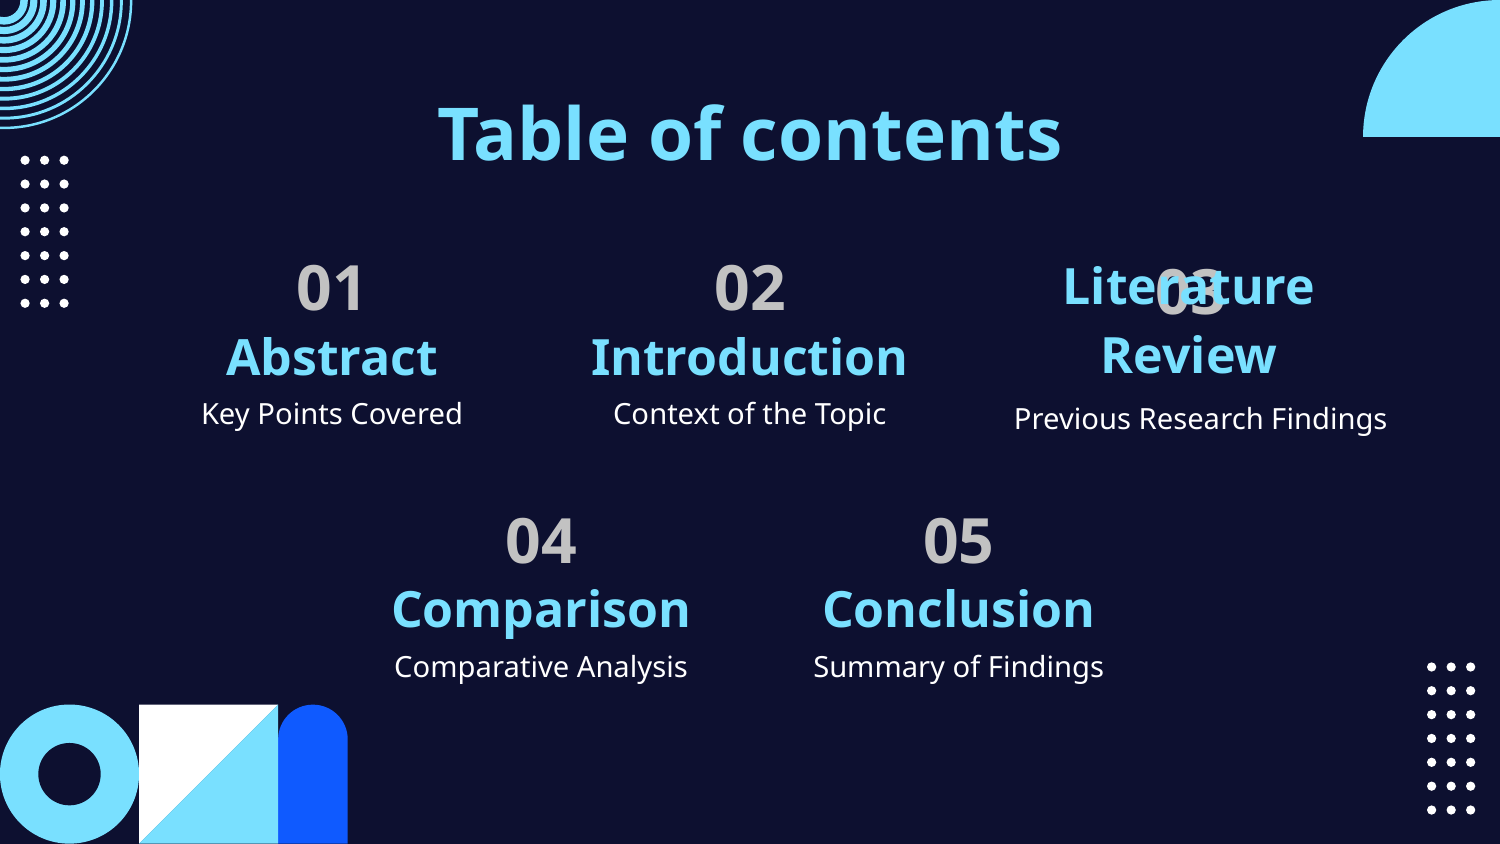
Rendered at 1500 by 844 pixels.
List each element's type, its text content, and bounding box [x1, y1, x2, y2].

subtitle Context of the Topic [560, 400, 940, 469]
title 02 [689, 243, 811, 317]
subtitle Previous Research Findings [992, 399, 1410, 475]
subtitle Introduction [560, 320, 940, 400]
subtitle Comparison [352, 573, 731, 653]
subtitle Literature Review [958, 318, 1420, 399]
title Table of contents [118, 72, 1382, 167]
subtitle Comparative Analysis [352, 653, 731, 722]
subtitle Abstract [143, 320, 522, 400]
subtitle Conclusion [769, 573, 1148, 653]
title 01 [271, 243, 393, 317]
subtitle Summary of Findings [769, 653, 1148, 722]
title 04 [480, 496, 602, 570]
subtitle Key Points Covered [143, 400, 522, 469]
title 03 [1130, 247, 1252, 318]
title 05 [898, 496, 1020, 570]
